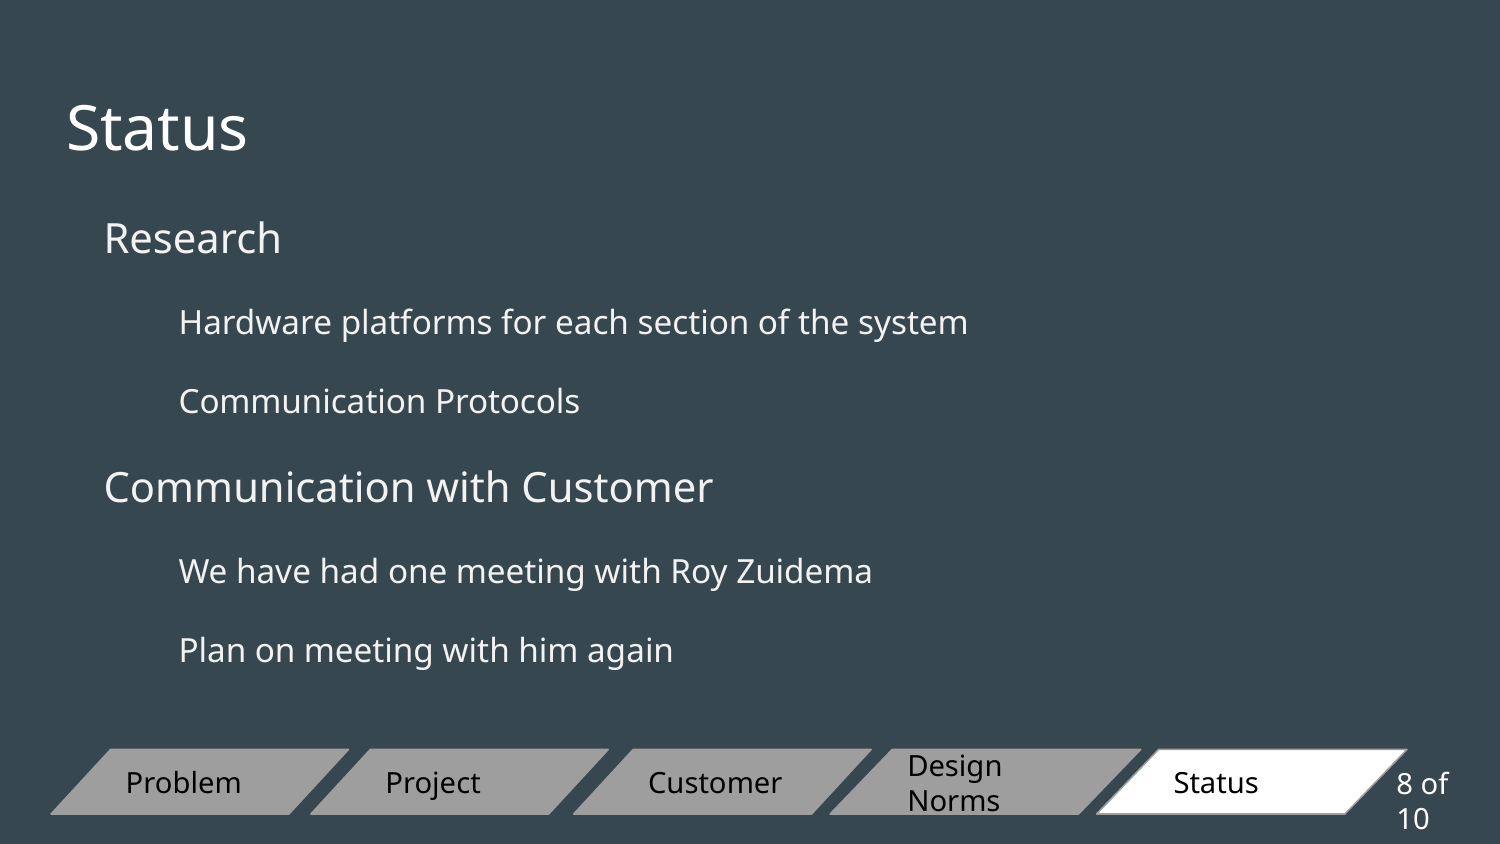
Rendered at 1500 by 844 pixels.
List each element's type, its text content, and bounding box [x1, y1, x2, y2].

title Status [51, 72, 1449, 167]
text_box Status [1096, 749, 1408, 815]
list Research Hardware platforms for each section of the system Communication Protocols Communication with Customer We have had one meeting with Roy Zuidema Plan on meeting with him again [51, 189, 1449, 750]
text_box Design Norms [830, 749, 1141, 815]
text_box Project [310, 749, 609, 815]
slide_number 8 of 10 [1381, 767, 1500, 833]
text_box Customer [573, 749, 872, 815]
text_box Problem [51, 749, 349, 815]
